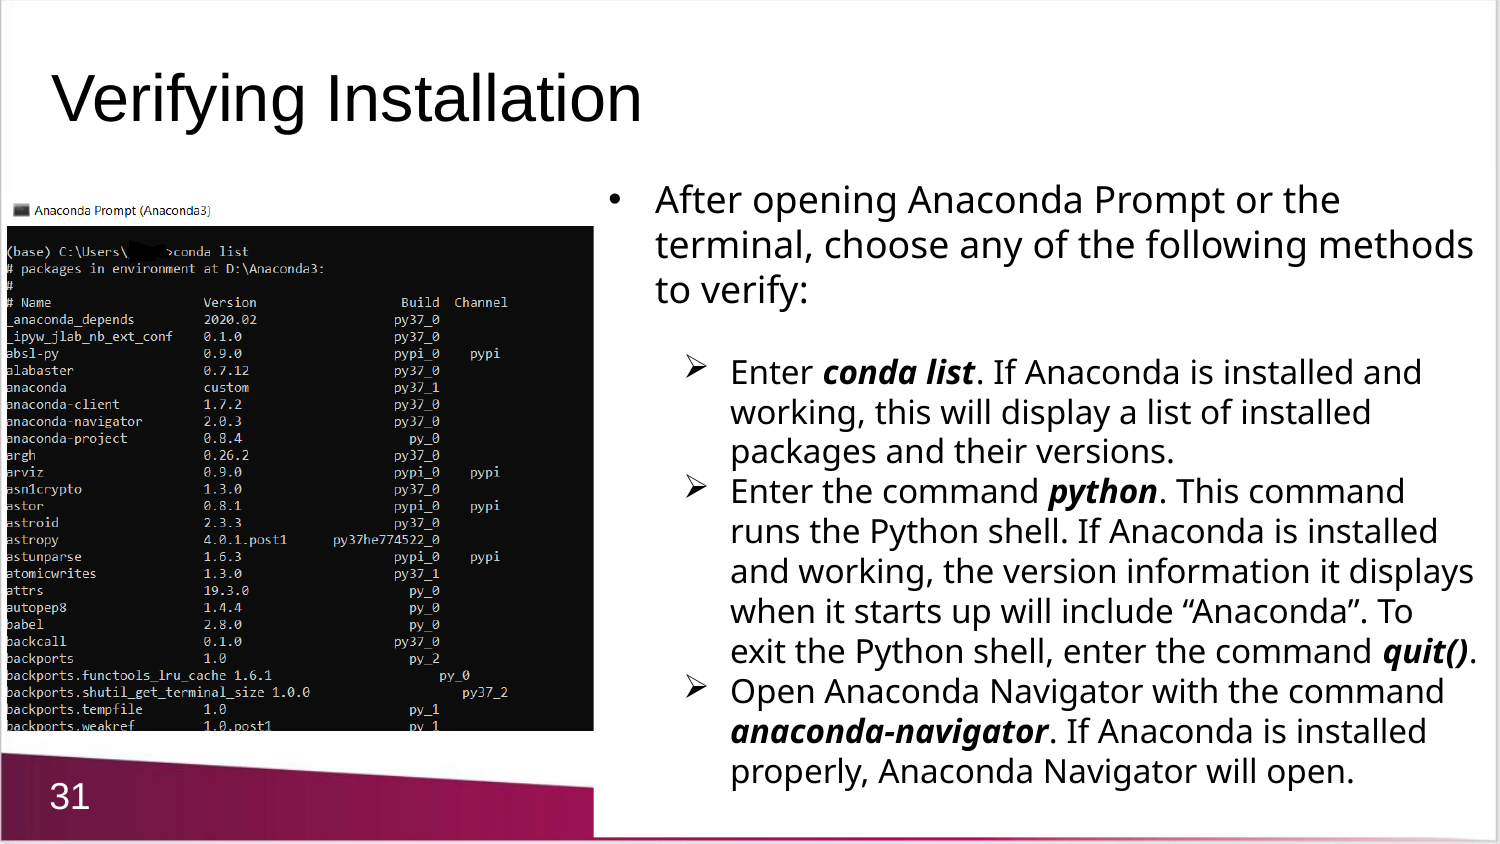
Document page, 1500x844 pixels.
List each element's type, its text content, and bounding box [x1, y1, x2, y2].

picture [0, 0, 1500, 844]
text_box 31 [15, 762, 106, 827]
text_box After opening Anaconda Prompt or the terminal, choose any of the following methods to verify: Enter conda list. If Anaconda is installed and working, this will display a list of installed packages and their versions. Enter the command python. This command runs the Python shell. If Anaconda is installed and working, the version information it displays when it starts up will include “Anaconda”. To exit the Python shell, enter the command quit(). Open Anaconda Navigator with the command anaconda-navigator. If Anaconda is installed properly, Anaconda Navigator will open. [593, 168, 1494, 838]
title Verifying Installation [36, 39, 1089, 181]
